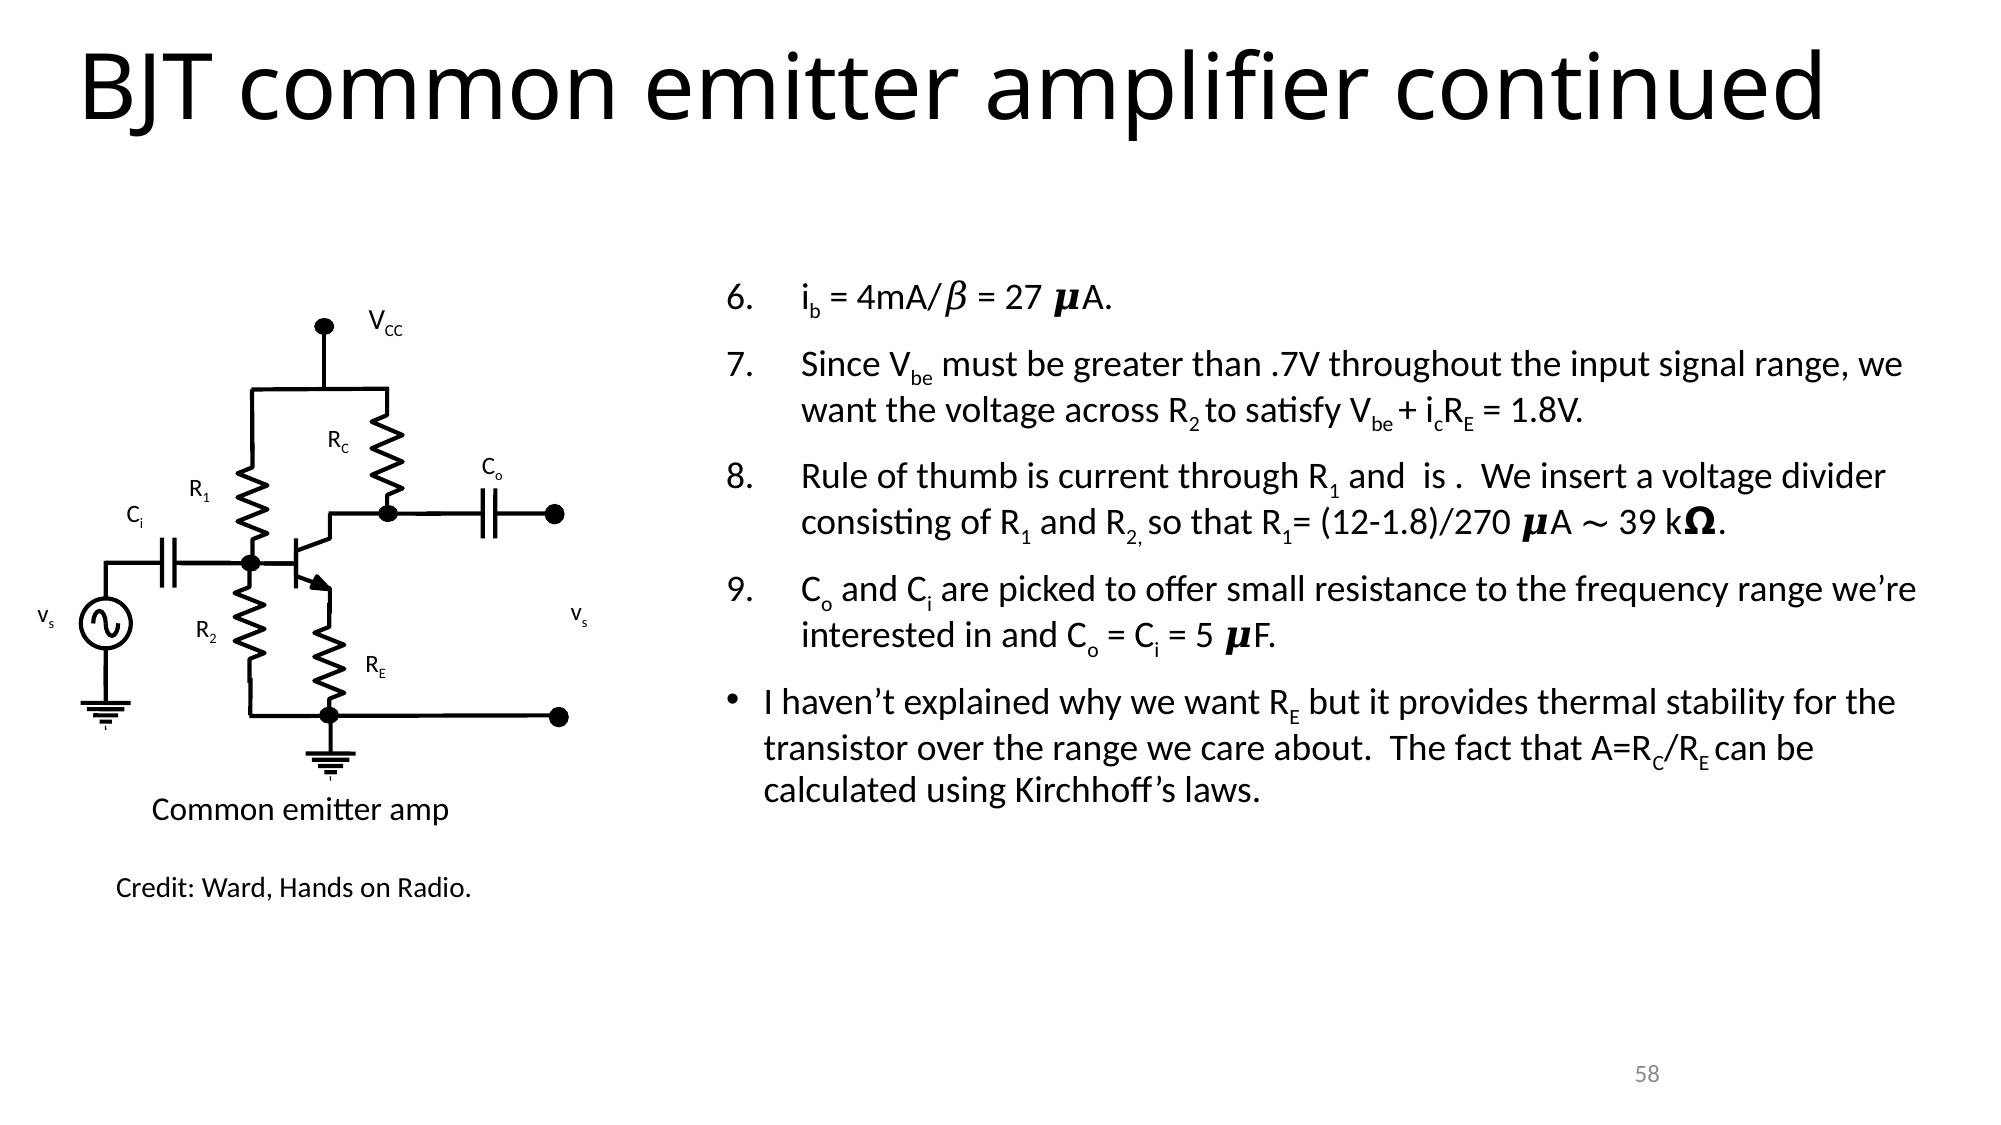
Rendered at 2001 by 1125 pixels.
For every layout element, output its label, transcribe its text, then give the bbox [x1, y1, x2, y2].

slide_number 58 [1325, 1042, 1675, 1103]
text_box Credit: Ward, Hands on Radio. [101, 861, 488, 911]
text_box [22, 292, 616, 836]
text_box BJT common emitter amplifier continued [12, 18, 1896, 161]
